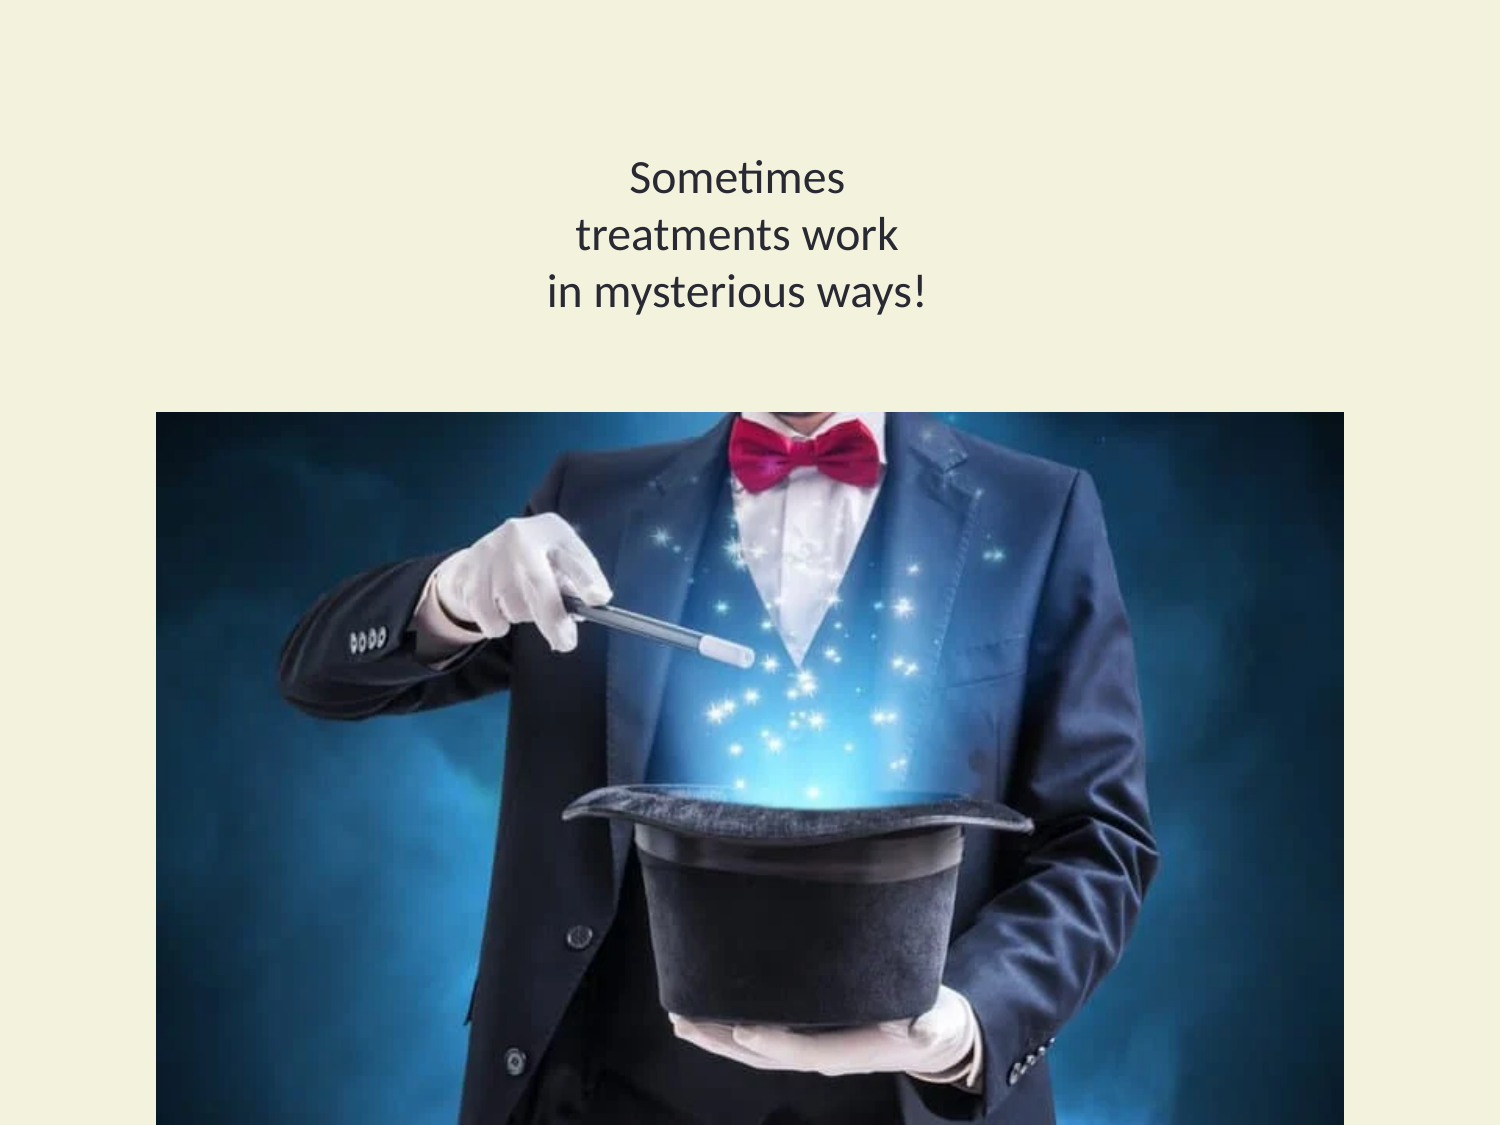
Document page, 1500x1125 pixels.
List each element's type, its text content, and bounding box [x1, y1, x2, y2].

picture [155, 412, 1344, 1125]
title Sometimes treatments work in mysterious ways! [62, 137, 1413, 325]
